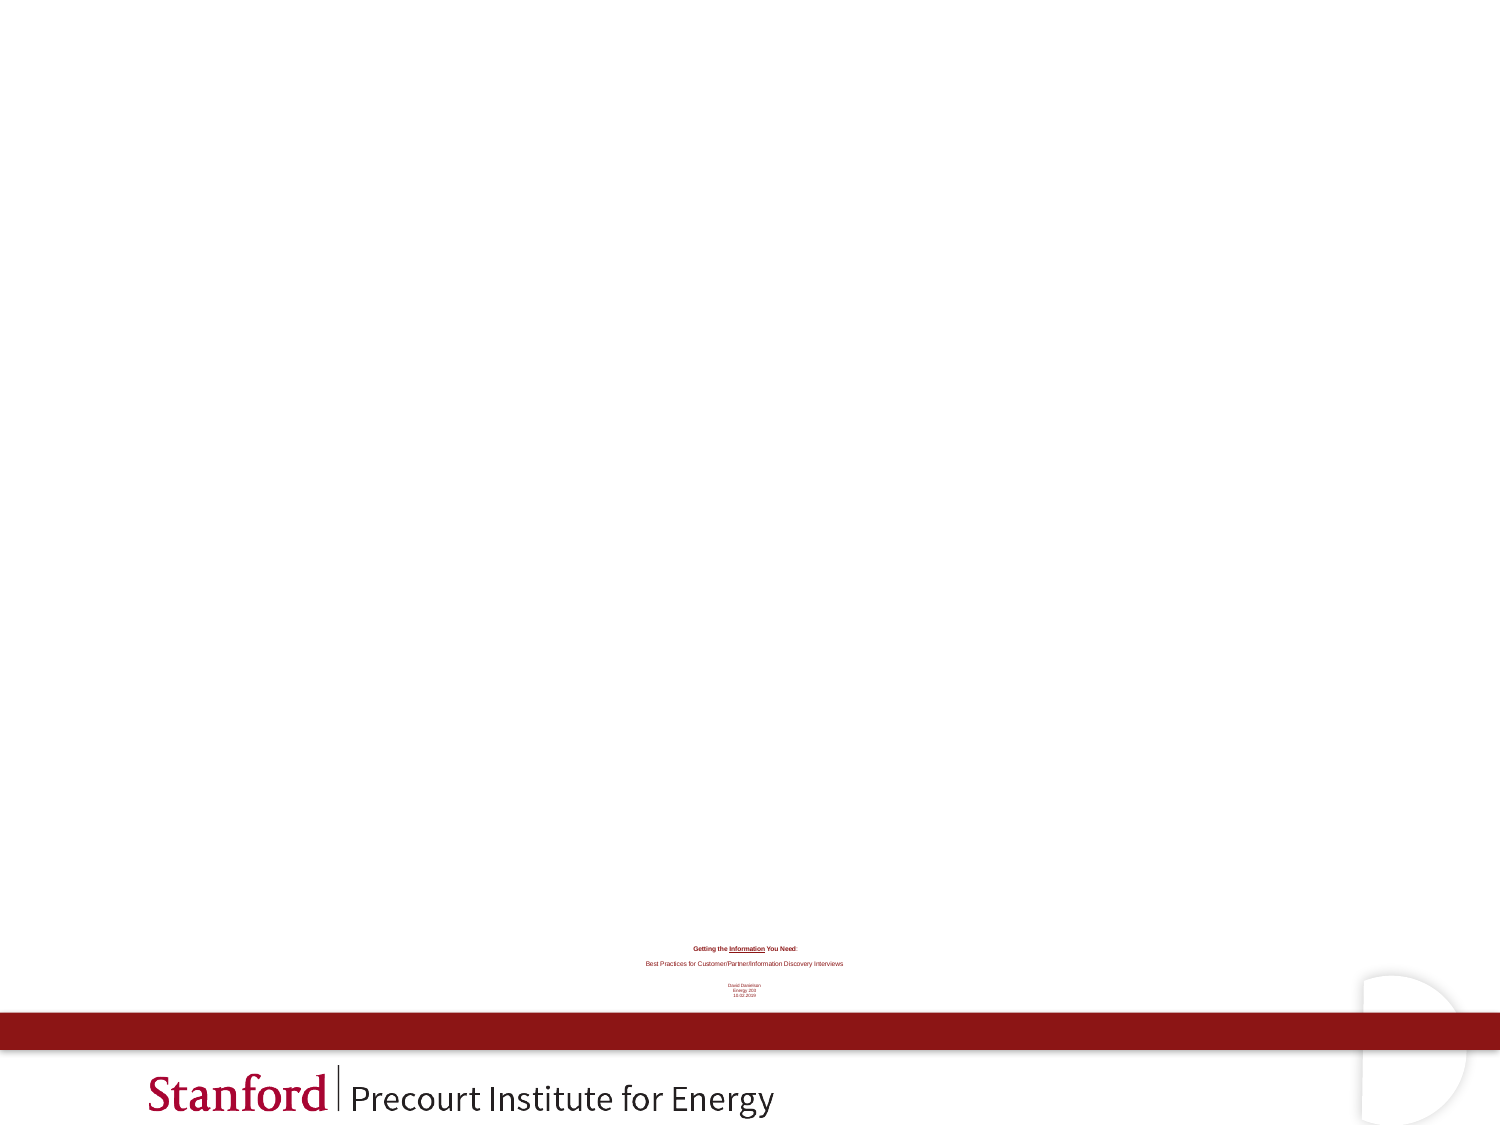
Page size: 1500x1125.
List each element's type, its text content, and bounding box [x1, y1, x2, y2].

picture [149, 1065, 774, 1122]
title Getting the Information You Need: Best Practices for Customer/Partner/Information Discovery Interviews David Danielson Energy 203 10.02.2019 [62, 917, 1413, 1011]
